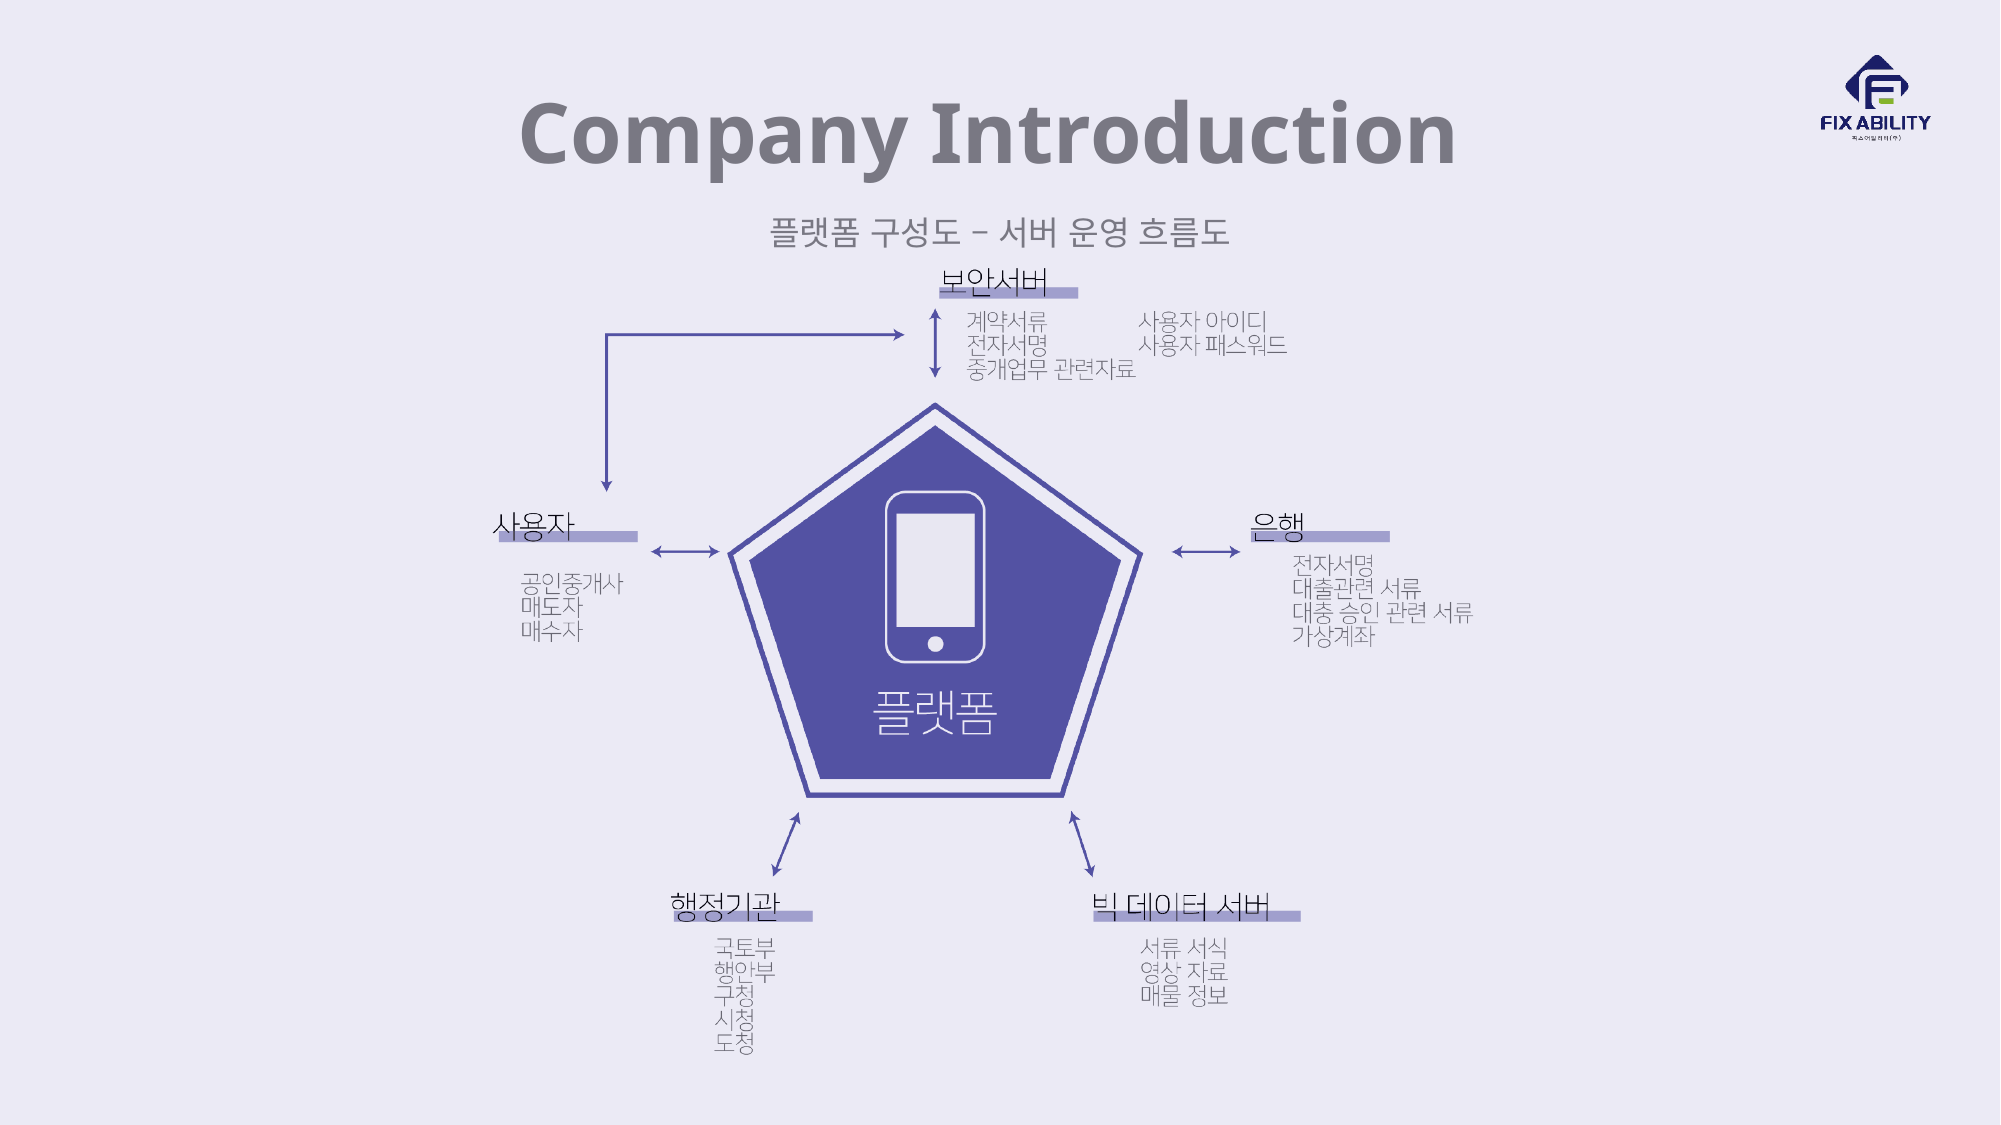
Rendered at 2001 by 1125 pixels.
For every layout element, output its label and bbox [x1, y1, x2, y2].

picture [1821, 54, 1931, 141]
picture [491, 266, 1474, 1057]
text_box [0, 0, 2000, 1125]
